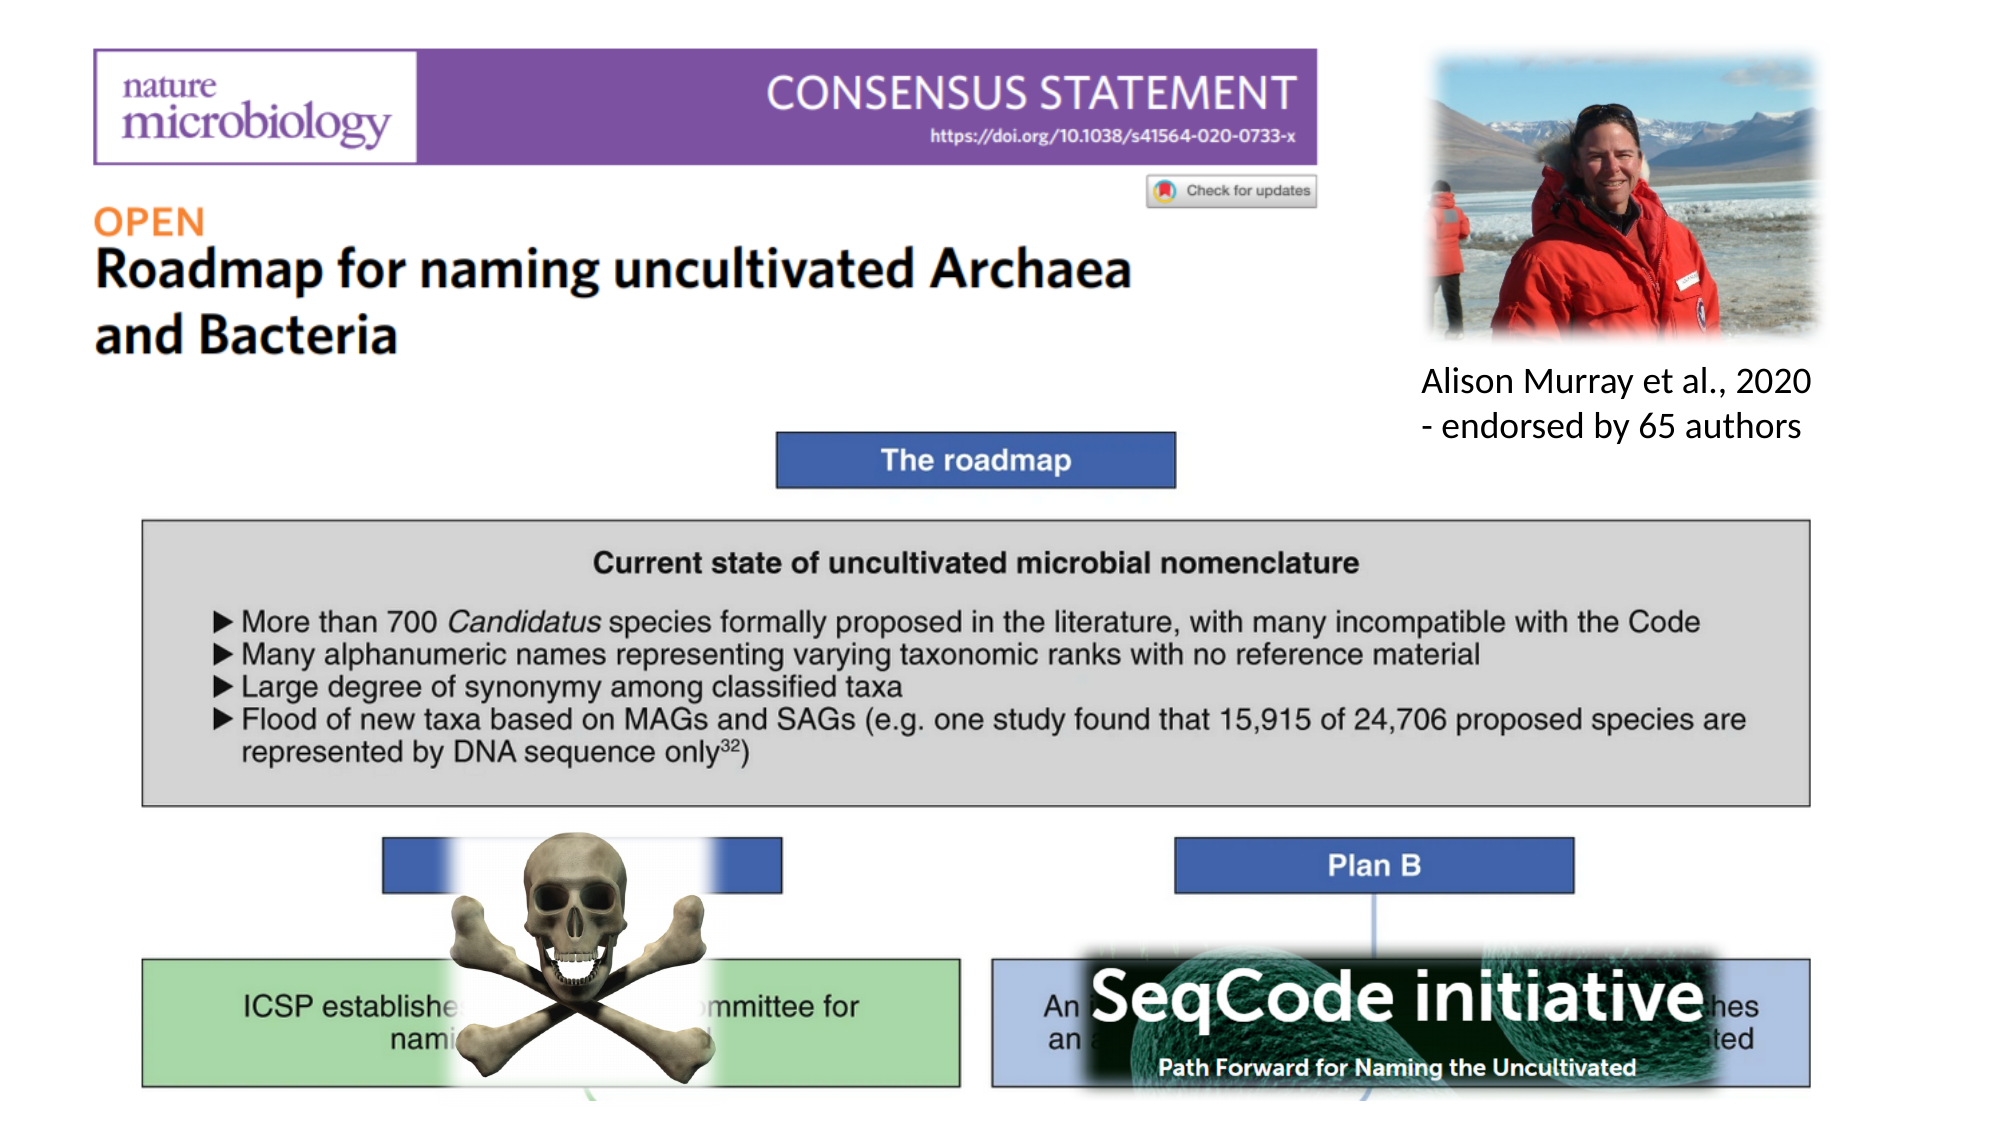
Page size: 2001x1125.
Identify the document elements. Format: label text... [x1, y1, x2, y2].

picture [1419, 40, 1830, 349]
text_box Alison Murray et al., 2020 - endorsed by 65 authors [1406, 348, 1827, 401]
picture [111, 401, 1859, 1109]
picture [60, 24, 1349, 380]
